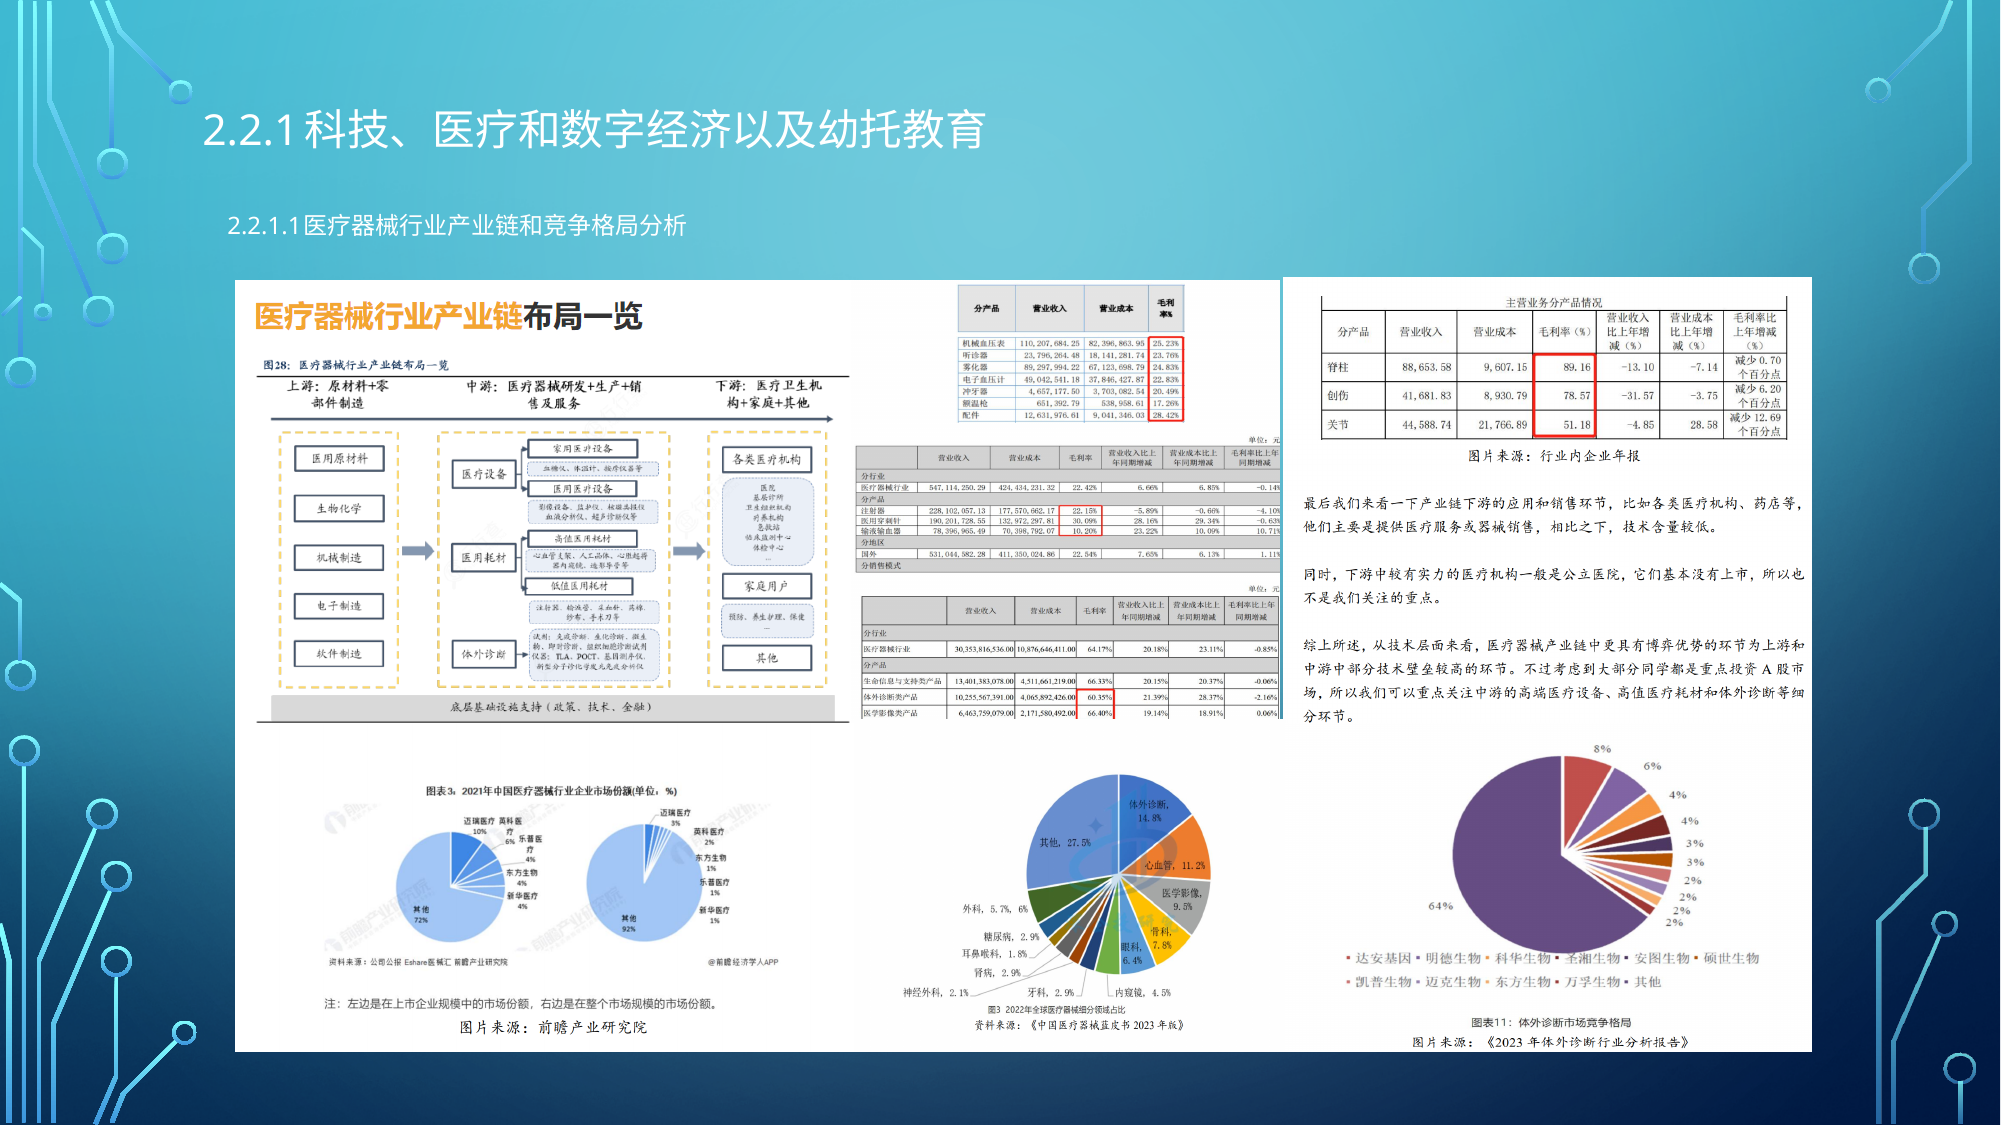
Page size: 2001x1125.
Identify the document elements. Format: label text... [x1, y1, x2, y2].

text_box 2.2.1.1医疗器械行业产业链和竞争格局分析 [212, 206, 1832, 278]
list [235, 279, 851, 722]
title 2.2.1科技、医疗和数字经济以及幼托教育 [187, 101, 1812, 214]
picture [235, 277, 1812, 1053]
